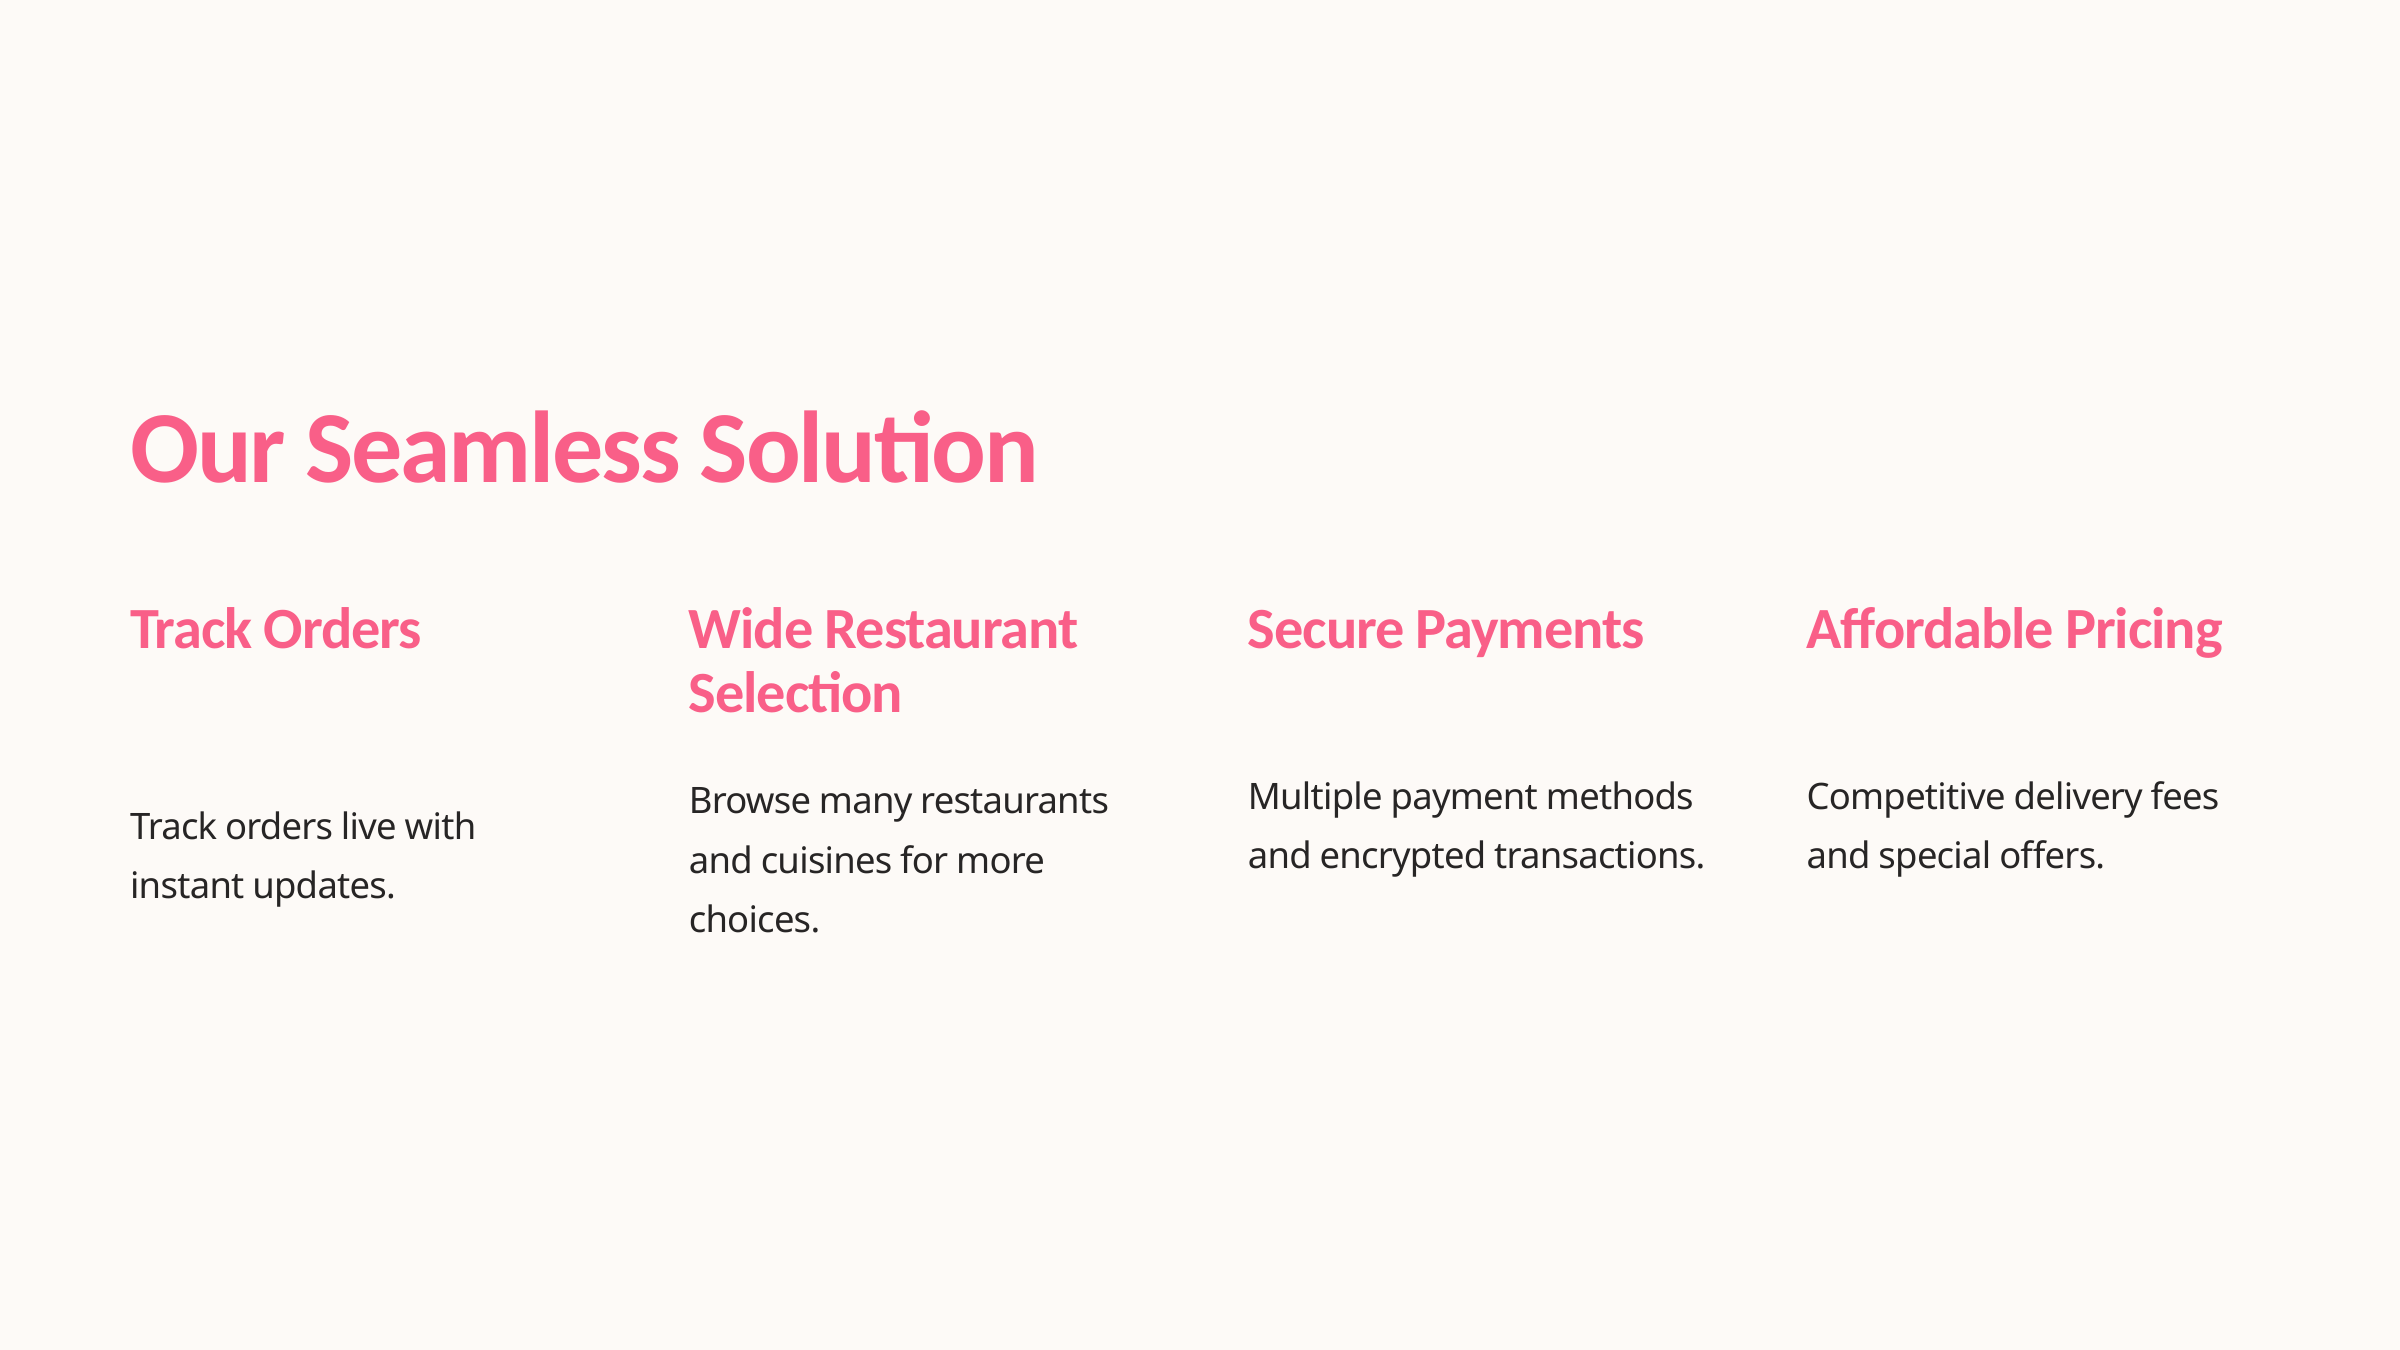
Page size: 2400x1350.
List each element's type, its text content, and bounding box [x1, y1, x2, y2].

text_box Our Seamless Solution [130, 375, 1264, 504]
text_box Competitive delivery fees and special offers. [1806, 757, 2274, 877]
text_box Track orders live with instant updates. [130, 787, 597, 907]
text_box Track Orders [130, 596, 597, 661]
text_box Secure Payments [1247, 596, 1715, 661]
text_box Wide Restaurant Selection [688, 596, 1156, 725]
text_box Browse many restaurants and cuisines for more choices. [688, 761, 1156, 941]
text_box Affordable Pricing [1806, 596, 2274, 661]
text_box Multiple payment methods and encrypted transactions. [1247, 757, 1715, 937]
